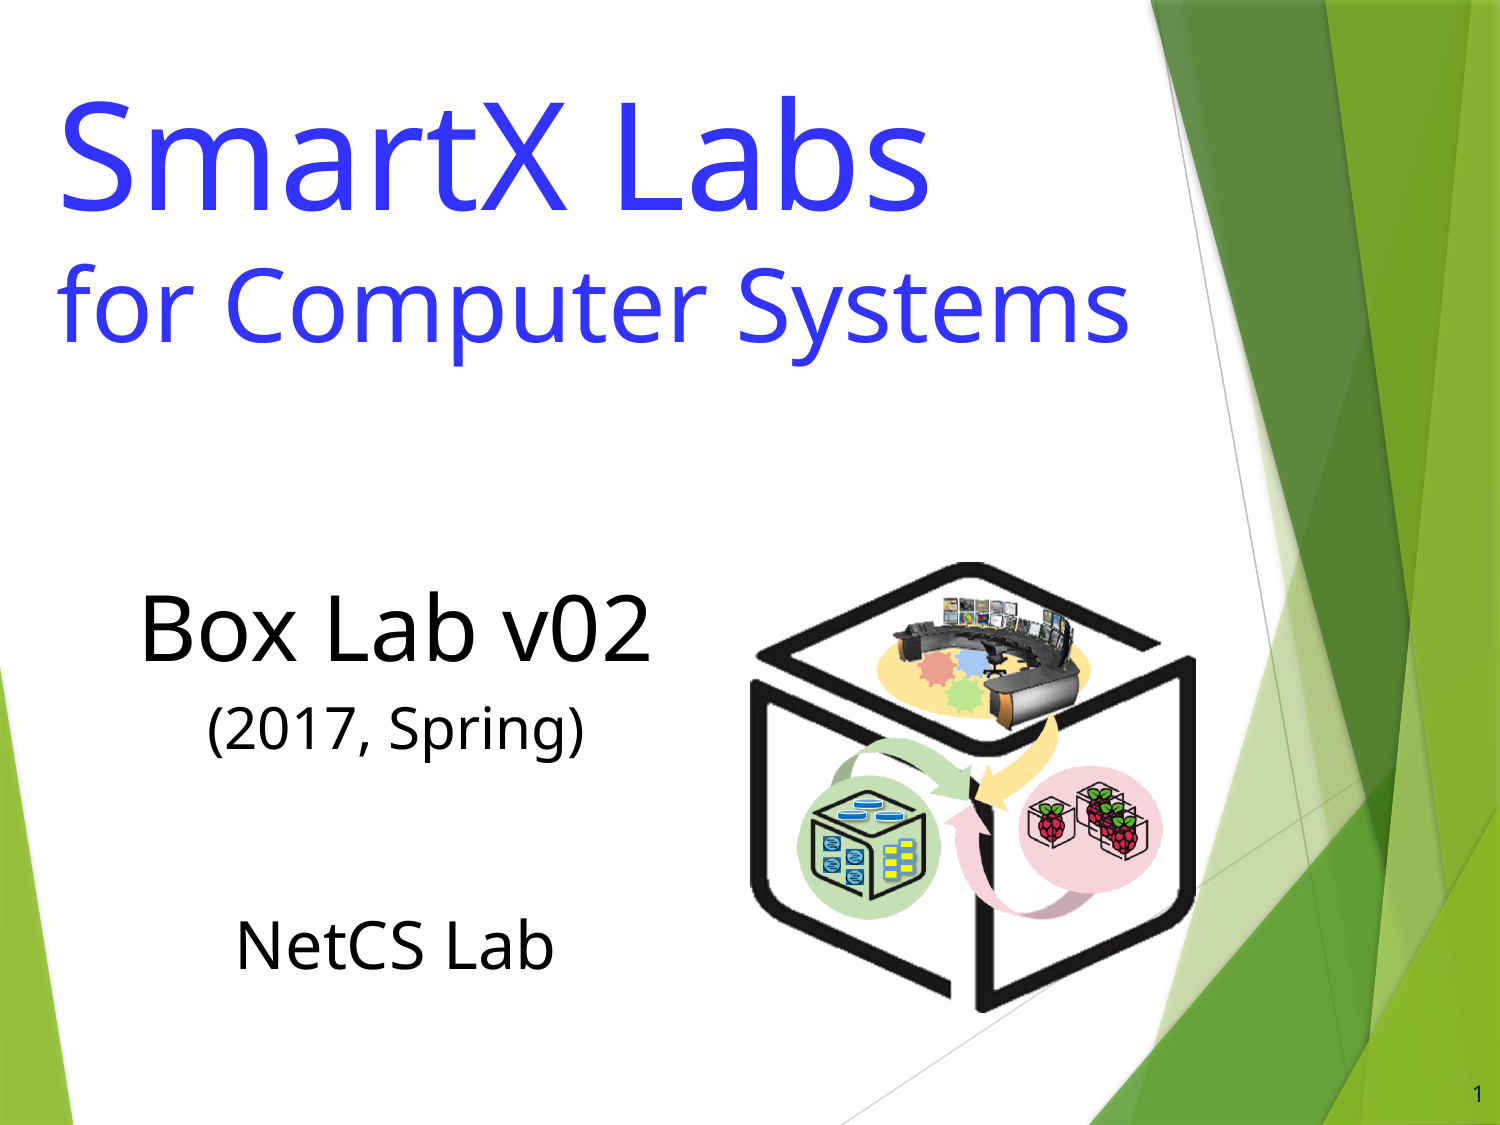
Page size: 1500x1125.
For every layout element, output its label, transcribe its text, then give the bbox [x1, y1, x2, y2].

slide_number 1 [1415, 1065, 1500, 1125]
picture [749, 561, 1196, 1014]
text_box NetCS Lab [163, 895, 628, 990]
title SmartX Labs for Computer Systems [41, 52, 1182, 455]
text_box Box Lab v02 (2017, Spring) [41, 562, 748, 787]
